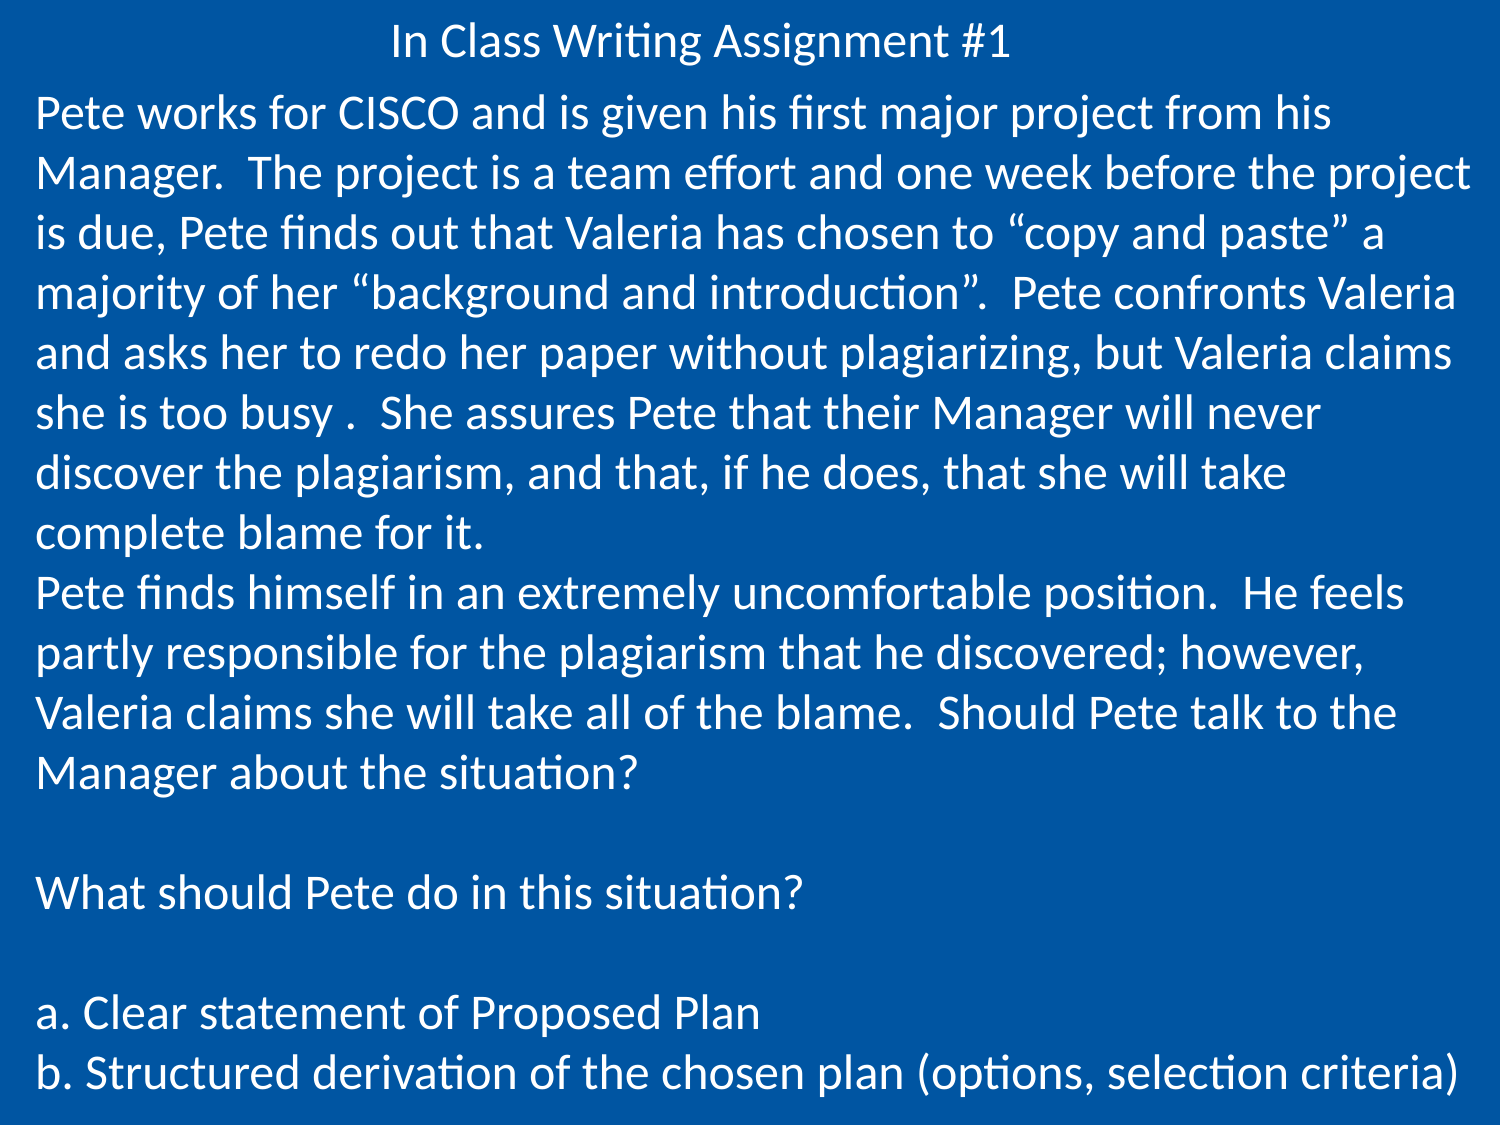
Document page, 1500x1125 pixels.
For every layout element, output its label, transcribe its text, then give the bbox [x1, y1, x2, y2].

text_box In Class Writing Assignment #1 [203, 0, 1199, 75]
text_box Pete works for CISCO and is given his first major project from his Manager. The project is a team effort and one week before the project is due, Pete finds out that Valeria has chosen to “copy and paste” a majority of her “background and introduction”. Pete confronts Valeria and asks her to redo her paper without plagiarizing, but Valeria claims she is too busy . She assures Pete that their Manager will never discover the plagiarism, and that, if he does, that she will take complete blame for it. Pete finds himself in an extremely uncomfortable position. He feels partly responsible for the plagiarism that he discovered; however, Valeria claims she will take all of the blame. Should Pete talk to the Manager about the situation? What should Pete do in this situation? a. Clear statement of Proposed Plan b. Structured derivation of the chosen plan (options, selection criteria) [20, 71, 1500, 1125]
